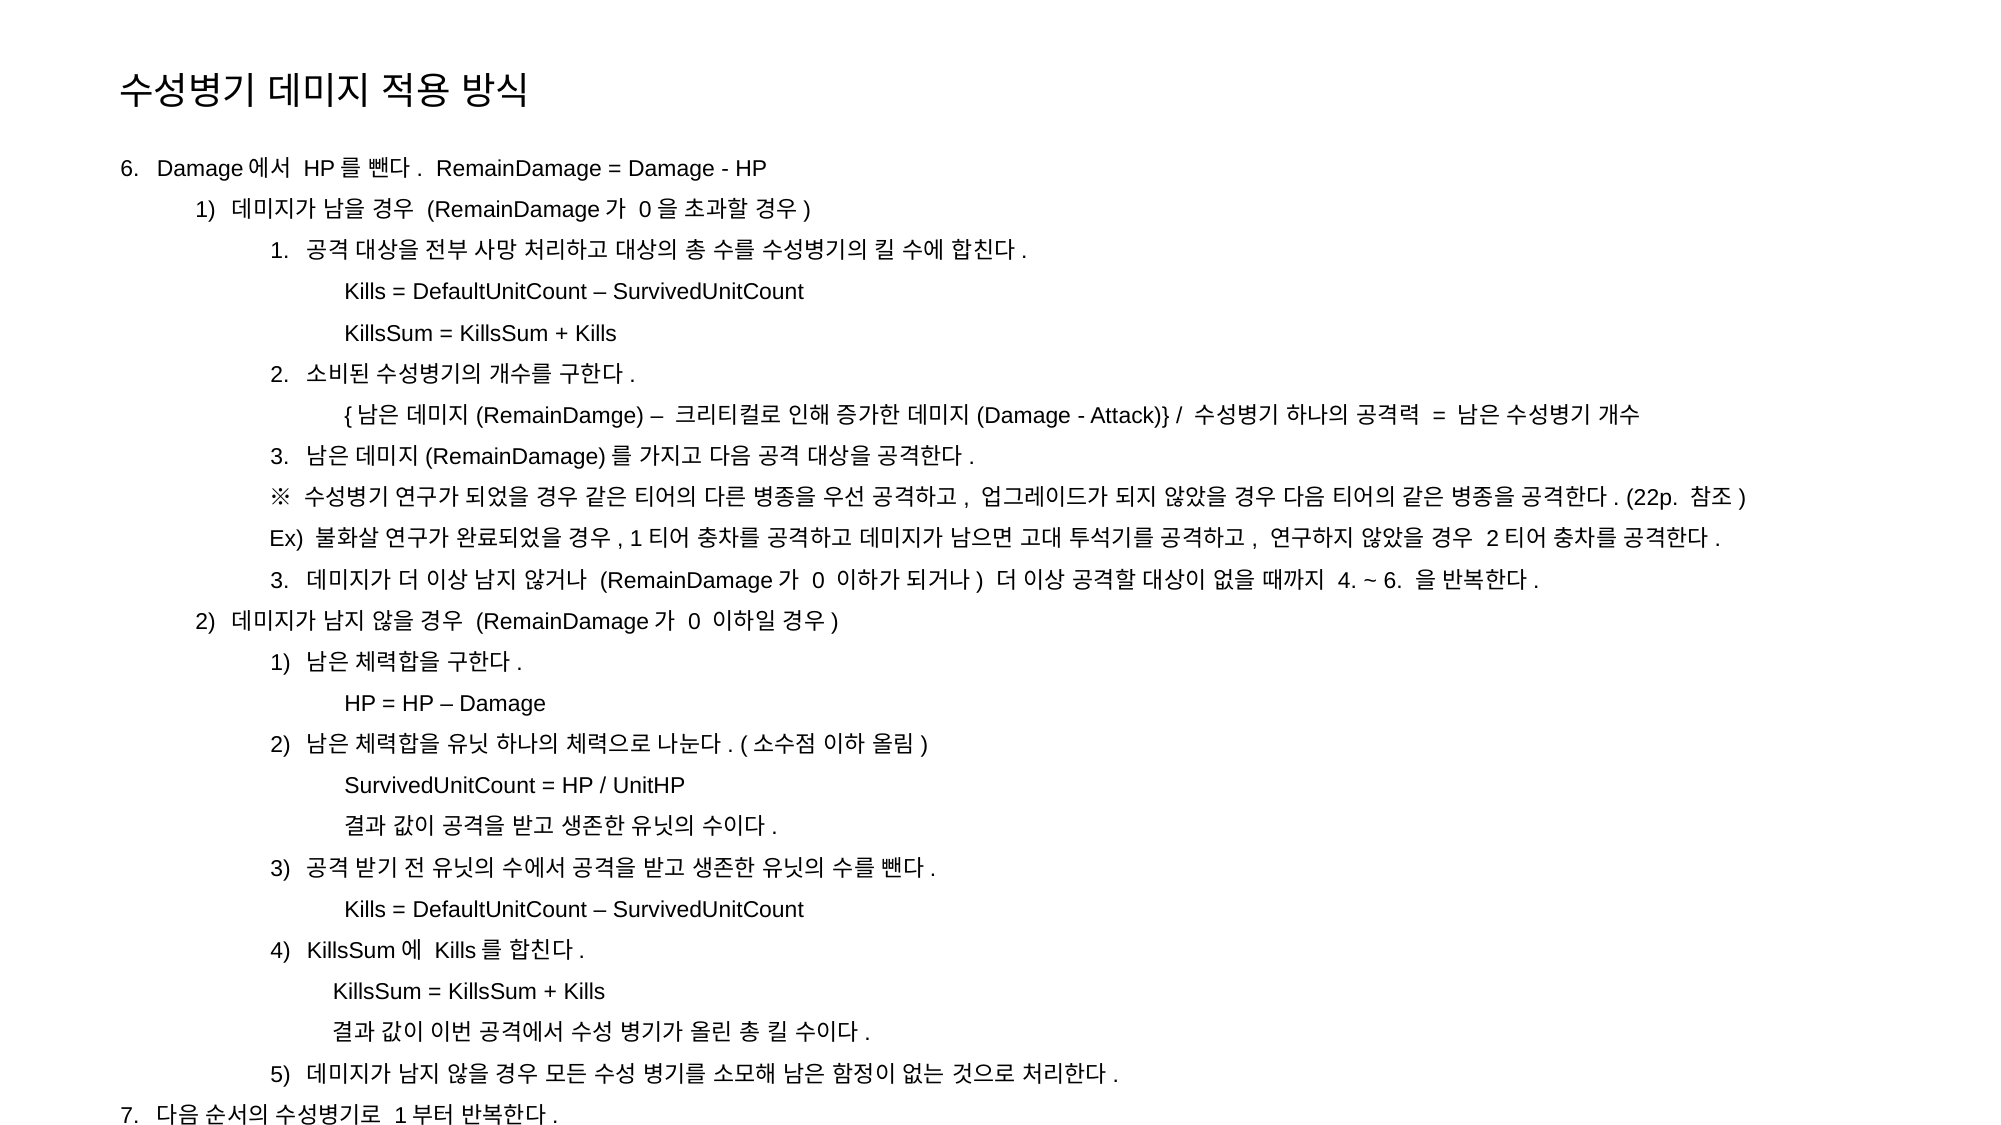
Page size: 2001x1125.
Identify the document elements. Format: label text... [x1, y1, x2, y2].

text_box 수성병기 데미지 적용 방식 [104, 59, 592, 121]
text_box Damage에서 HP를 뺀다. RemainDamage = Damage - HP 데미지가 남을 경우 (RemainDamage가 0을 초과할 경우) 공격 대상을 전부 사망 처리하고 대상의 총 수를 수성병기의 킬 수에 합친다. Kills = DefaultUnitCount – SurvivedUnitCount KillsSum = KillsSum + Kills 소비된 수성병기의 개수를 구한다. {남은 데미지(RemainDamge) – 크리티컬로 인해 증가한 데미지(Damage - Attack)} / 수성병기 하나의 공격력 = 남은 수성병기 개수 남은 데미지(RemainDamage)를 가지고 다음 공격 대상을 공격한다. ※ 수성병기 연구가 되었을 경우 같은 티어의 다른 병종을 우선 공격하고, 업그레이드가 되지 않았을 경우 다음 티어의 같은 병종을 공격한다. (22p. 참조) Ex) 불화살 연구가 완료되었을 경우, 1티어 충차를 공격하고 데미지가 남으면 고대 투석기를 공격하고, 연구하지 않았을 경우 2티어 충차를 공격한다. 데미지가 더 이상 남지 않거나 (RemainDamage가 0 이하가 되거나) 더 이상 공격할 대상이 없을 때까지 4. ~ 6. 을 반복한다. 데미지가 남지 않을 경우 (RemainDamage가 0 이하일 경우) 남은 체력합을 구한다. HP = HP – Damage 남은 체력합을 유닛 하나의 체력으로 나눈다. (소수점 이하 올림) SurvivedUnitCount = HP / UnitHP 결과 값이 공격을 받고 생존한 유닛의 수이다. 공격 받기 전 유닛의 수에서 공격을 받고 생존한 유닛의 수를 뺀다. Kills = DefaultUnitCount – SurvivedUnitCount KillsSum에 Kills를 합친다. KillsSum = KillsSum + Kills 결과 값이 이번 공격에서 수성 병기가 올린 총 킬 수이다. 데미지가 남지 않을 경우 모든 수성 병기를 소모해 남은 함정이 없는 것으로 처리한다. 다음 순서의 수성병기로 1부터 반복한다. [104, 132, 1987, 1102]
